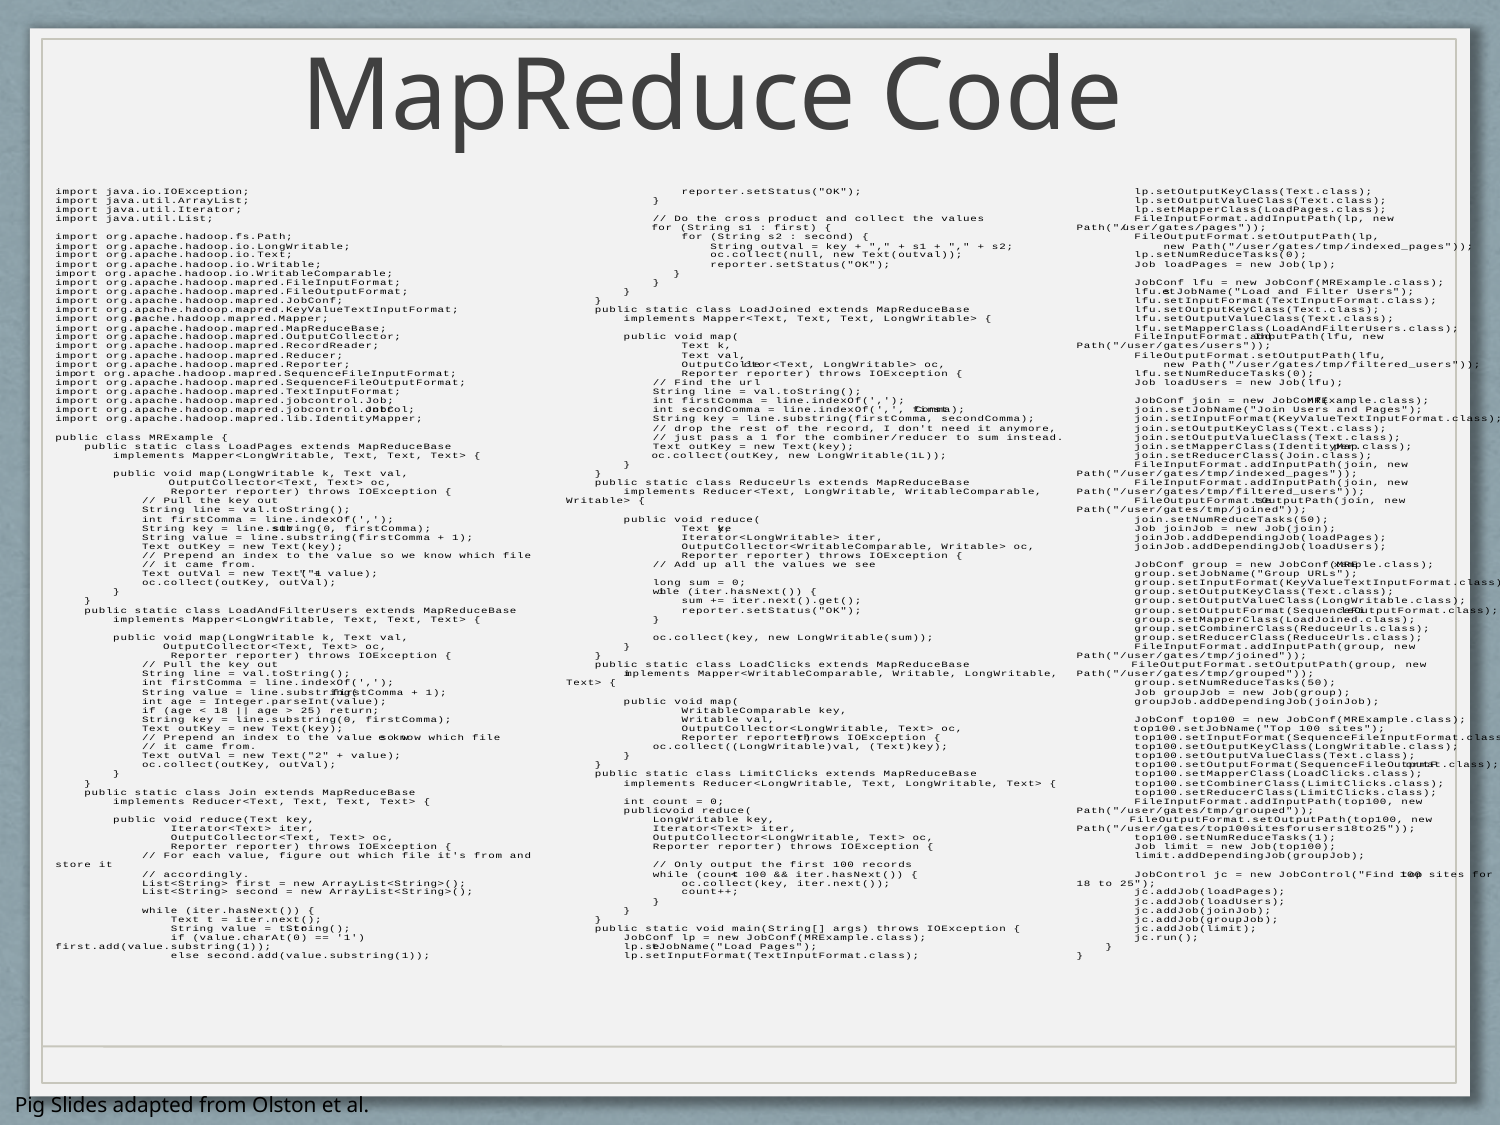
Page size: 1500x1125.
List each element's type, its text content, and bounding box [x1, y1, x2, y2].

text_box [54, 186, 1500, 962]
text_box Pig Slides adapted from Olston et al. [0, 1084, 563, 1125]
title MapReduce Code [0, 4, 1425, 174]
